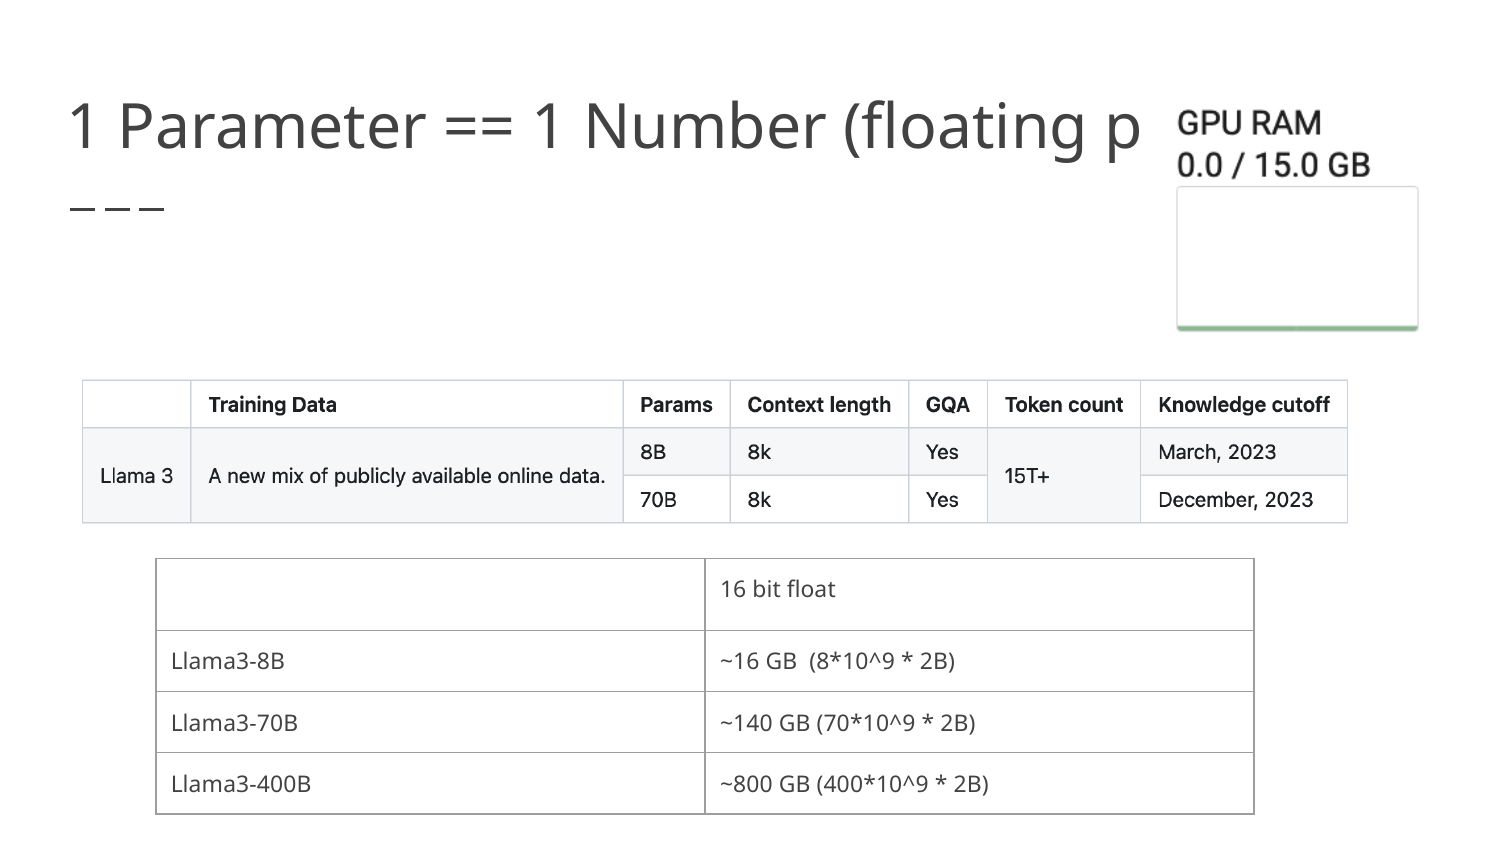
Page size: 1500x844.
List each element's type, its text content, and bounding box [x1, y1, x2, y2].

table_header 16 bit float [706, 559, 1253, 630]
table_cell Llama3-70B [157, 692, 704, 752]
title 1 Parameter == 1 Number (floating point) [51, 61, 1138, 182]
table_cell ~16 GB (8*10^9 * 2B) [706, 631, 1253, 691]
table_cell ~140 GB (70*10^9 * 2B) [706, 692, 1253, 752]
table_cell Llama3-8B [157, 631, 704, 691]
table_cell Llama3-400B [157, 753, 704, 813]
table_header [157, 559, 704, 630]
table_cell ~800 GB (400*10^9 * 2B) [706, 753, 1253, 813]
picture [65, 60, 1465, 536]
